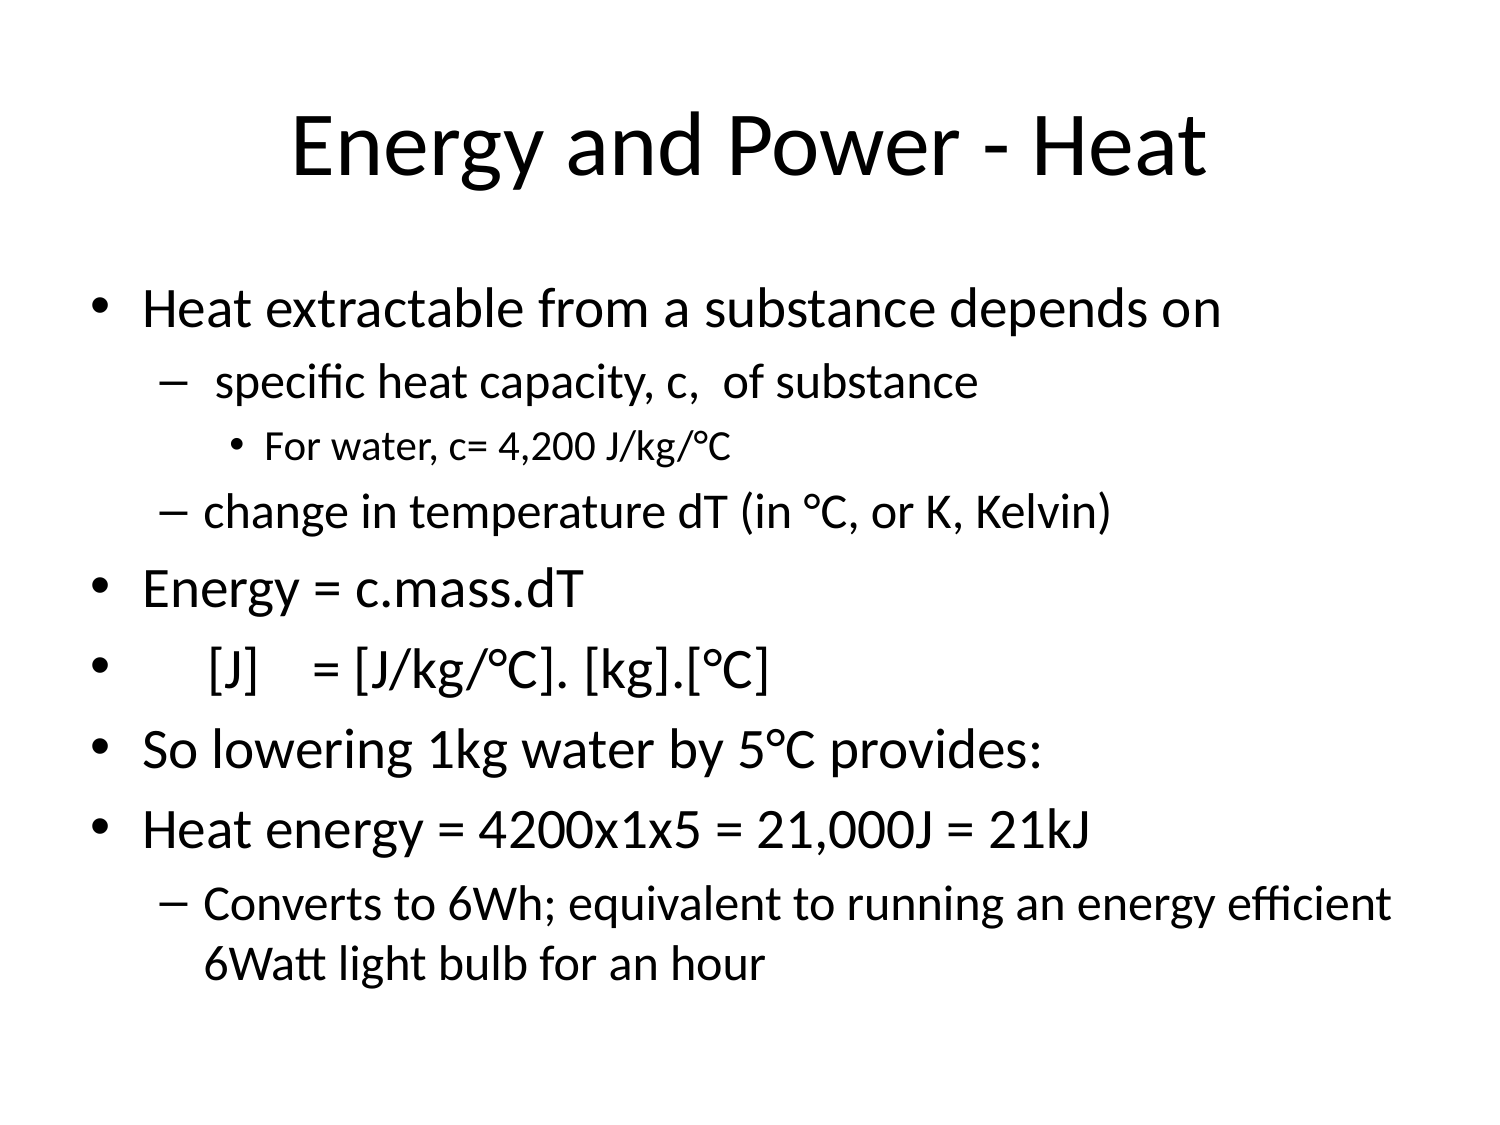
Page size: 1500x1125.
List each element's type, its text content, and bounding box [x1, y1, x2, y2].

list Heat extractable from a substance depends on specific heat capacity, c, of substance For water, c= 4,200 J/kg/°C change in temperature dT (in °C, or K, Kelvin) Energy = c.mass.dT [J] = [J/kg/°C]. [kg].[°C] So lowering 1kg water by 5°C provides: Heat energy = 4200x1x5 = 21,000J = 21kJ Converts to 6Wh; equivalent to running an energy efficient 6Watt light bulb for an hour [75, 262, 1425, 1005]
title Energy and Power - Heat [75, 45, 1425, 233]
